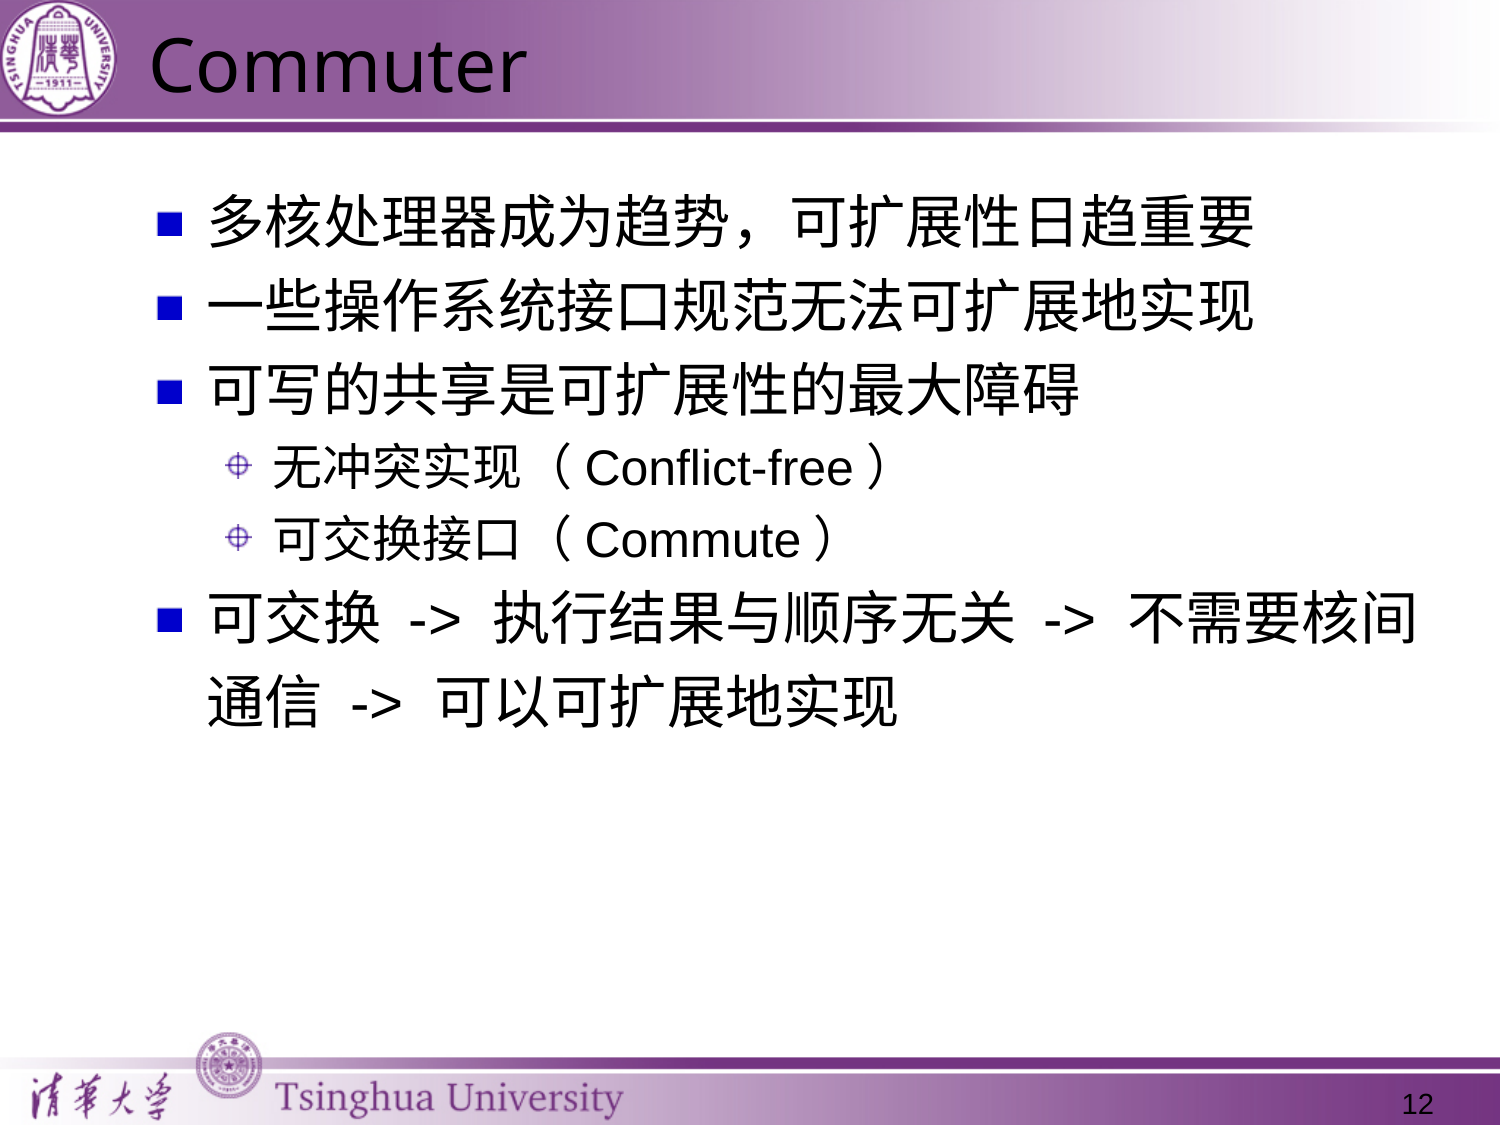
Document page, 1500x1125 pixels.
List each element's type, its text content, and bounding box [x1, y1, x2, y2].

list 多核处理器成为趋势，可扩展性日趋重要 一些操作系统接口规范无法可扩展地实现 可写的共享是可扩展性的最大障碍 无冲突实现（Conflict-free） 可交换接口（Commute） 可交换 -> 执行结果与顺序无关 -> 不需要核间通信 -> 可以可扩展地实现 [135, 163, 1436, 1020]
picture [0, 0, 1500, 1125]
title Commuter [133, 11, 1437, 114]
slide_number 12 [1335, 1077, 1500, 1125]
